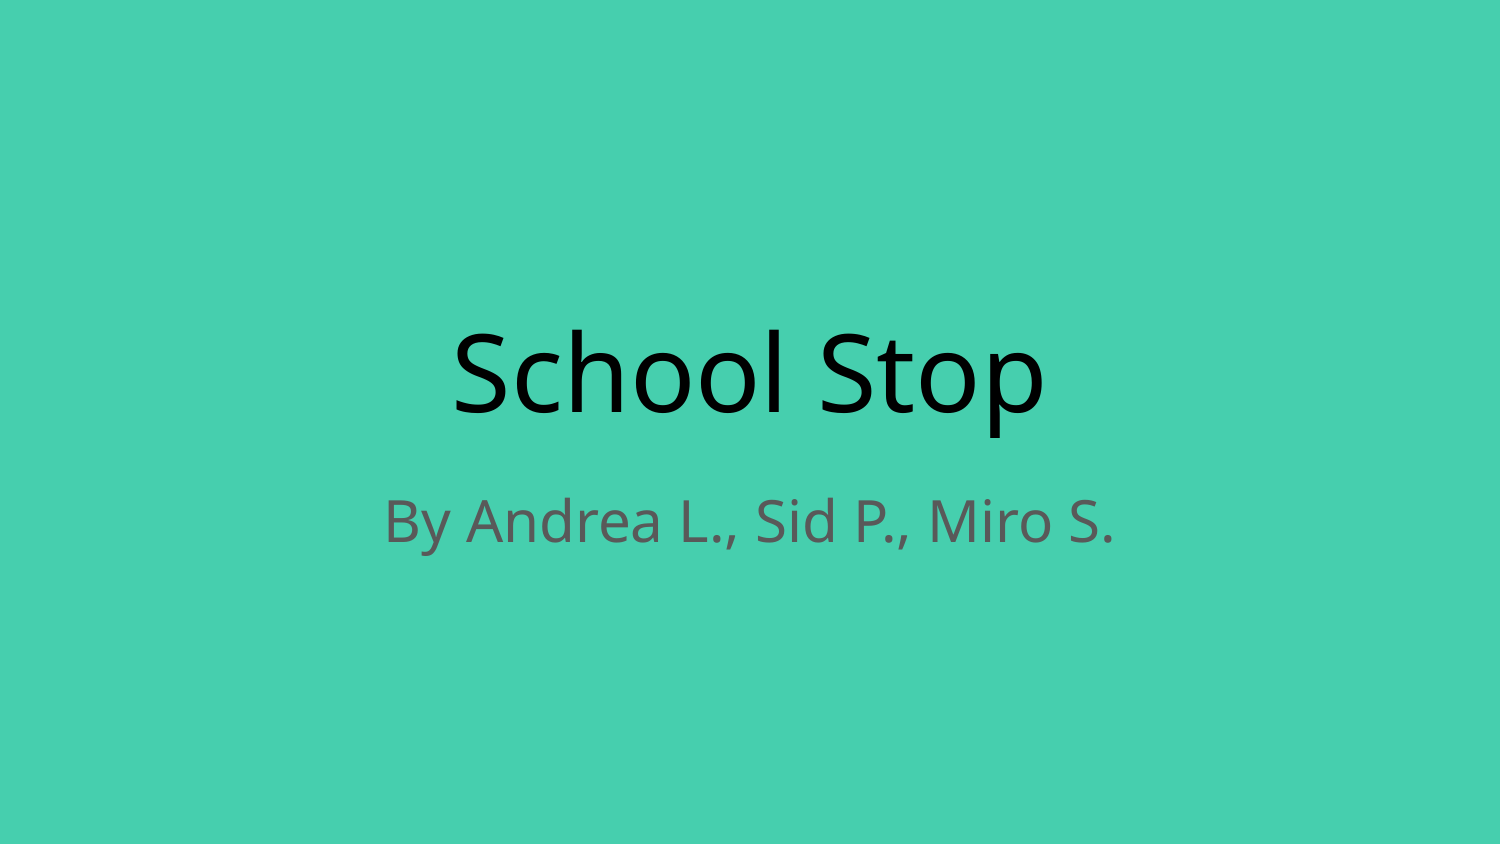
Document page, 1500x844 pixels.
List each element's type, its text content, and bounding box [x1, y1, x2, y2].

title School Stop [51, 122, 1449, 459]
subtitle By Andrea L., Sid P., Miro S. [51, 464, 1449, 595]
